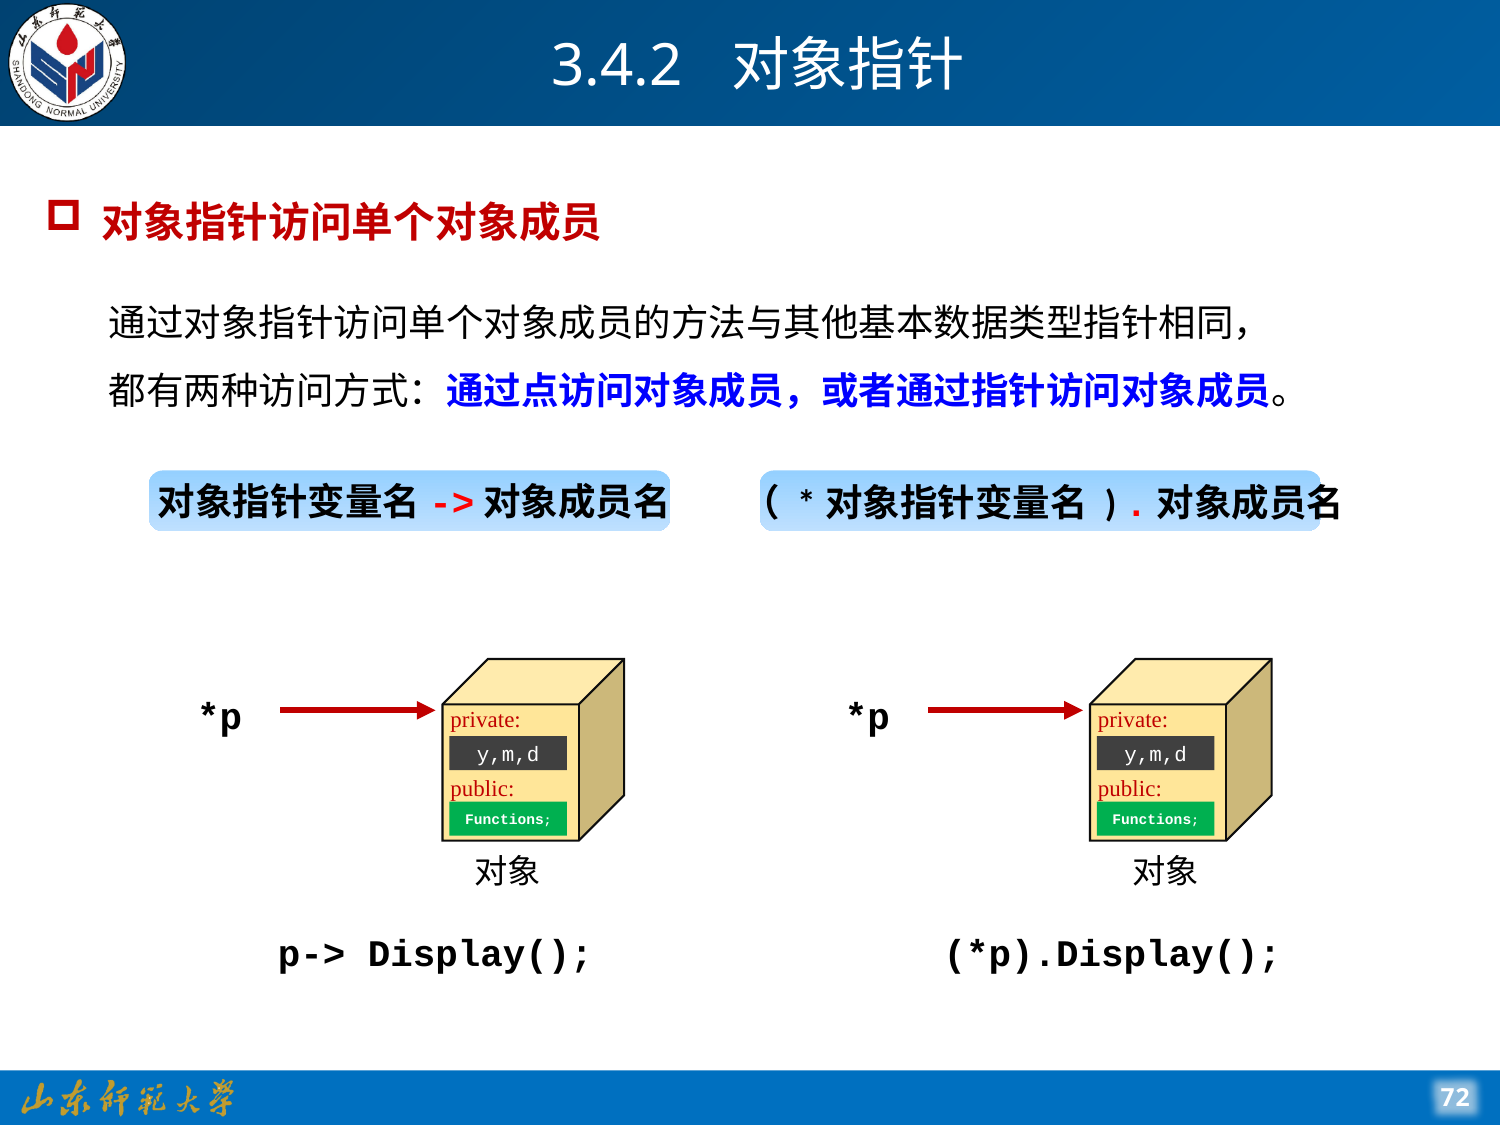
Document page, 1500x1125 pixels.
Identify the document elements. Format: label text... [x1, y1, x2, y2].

text_box 对象 [459, 842, 557, 898]
text_box p-> Display(); [263, 921, 608, 982]
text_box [1083, 658, 1341, 841]
text_box 对象指针访问单个对象成员 [30, 188, 1203, 253]
text_box 对象 [1117, 842, 1214, 898]
text_box （ *对象指针变量名 ) .对象成员名 [727, 472, 1359, 532]
picture [0, 0, 127, 130]
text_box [435, 658, 694, 841]
text_box 对象指针变量名->对象成员名 [143, 470, 686, 531]
text_box (*p).Display(); [928, 921, 1297, 982]
text_box *p [159, 684, 258, 745]
text_box 通过对象指针访问单个对象成员的方法与其他基本数据类型指针相同， 都有两种访问方式：通过点访问对象成员，或者通过指针访问对象成员。 [93, 269, 1500, 420]
title 3.4.2 对象指针 [127, 0, 1388, 133]
text_box *p [807, 684, 905, 745]
